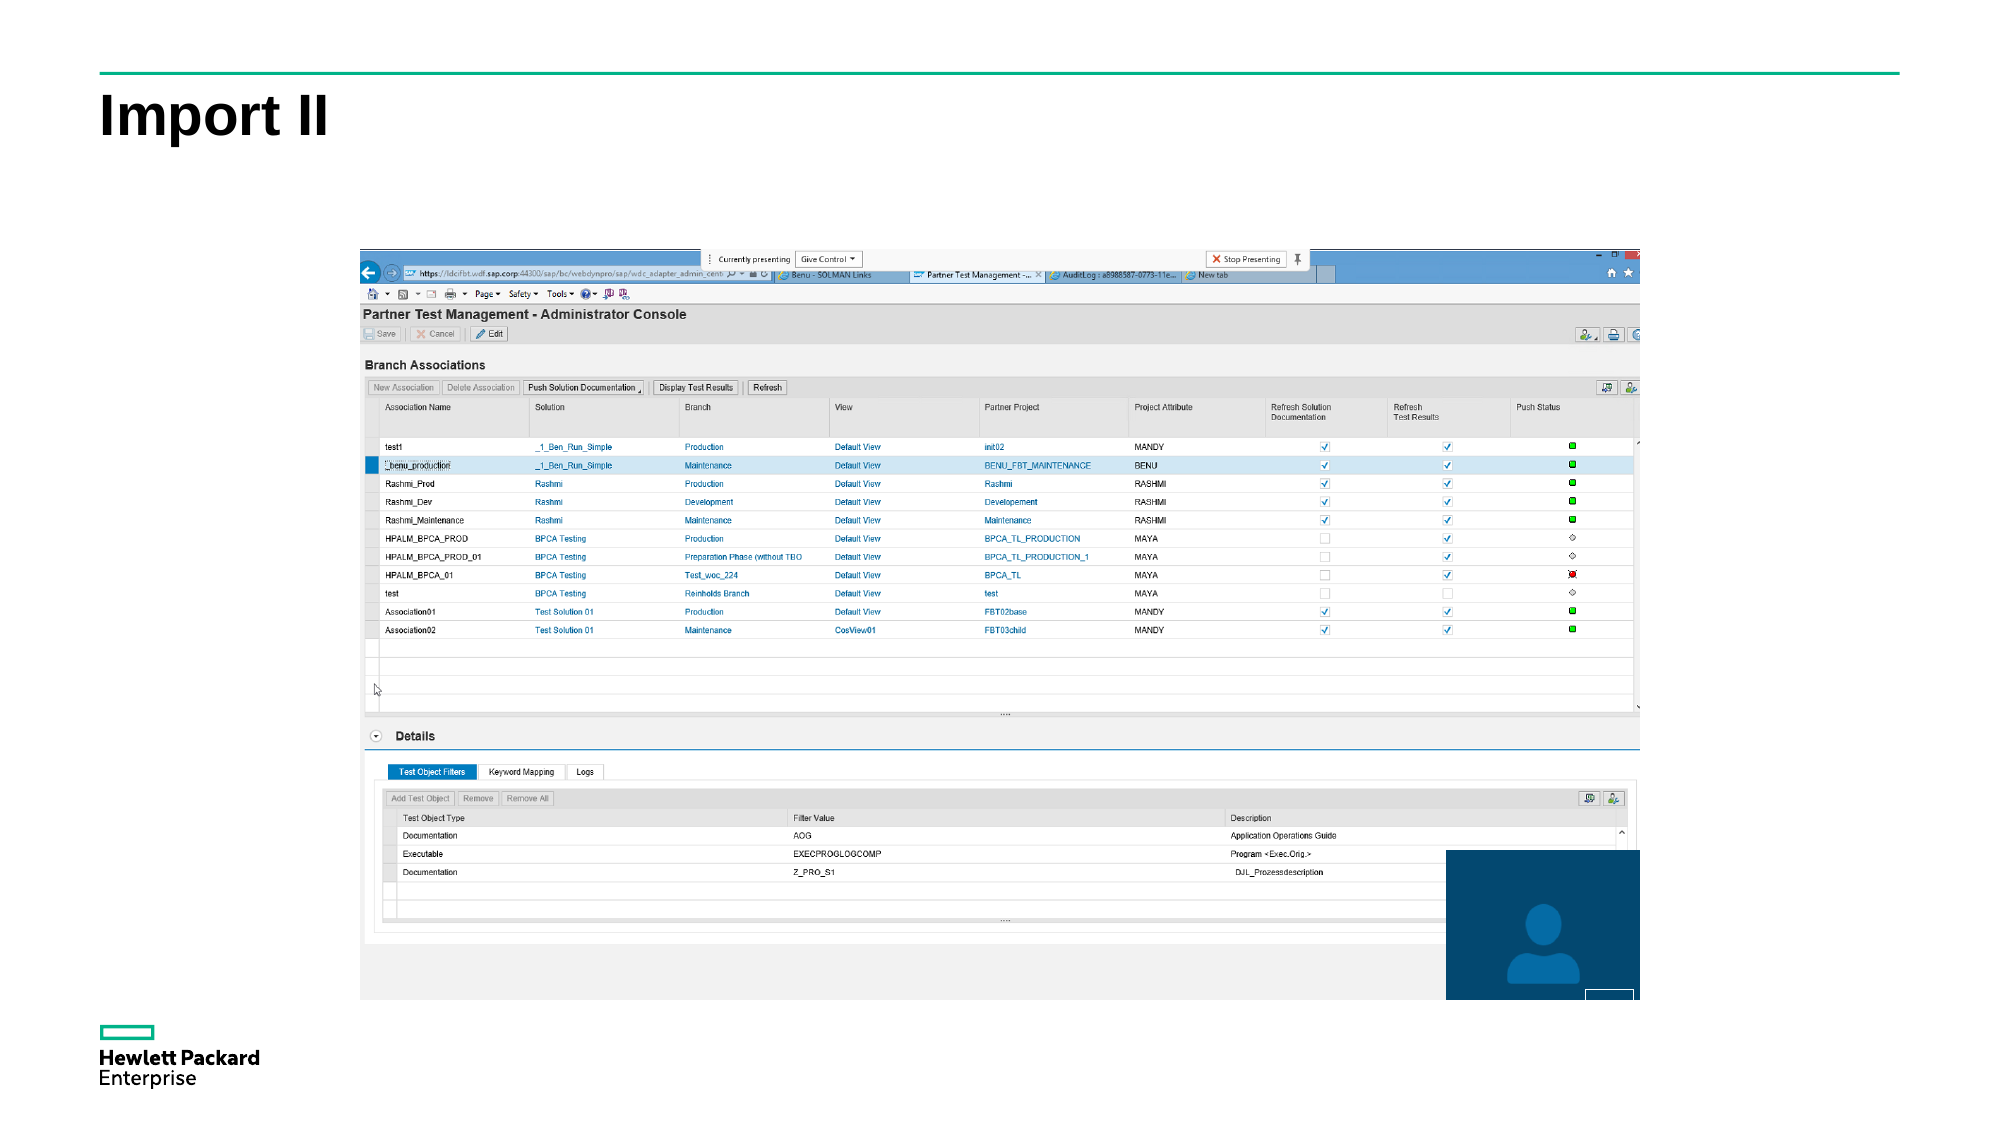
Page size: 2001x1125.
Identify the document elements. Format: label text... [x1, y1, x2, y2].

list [360, 249, 1640, 1000]
title Import II [99, 85, 1900, 225]
